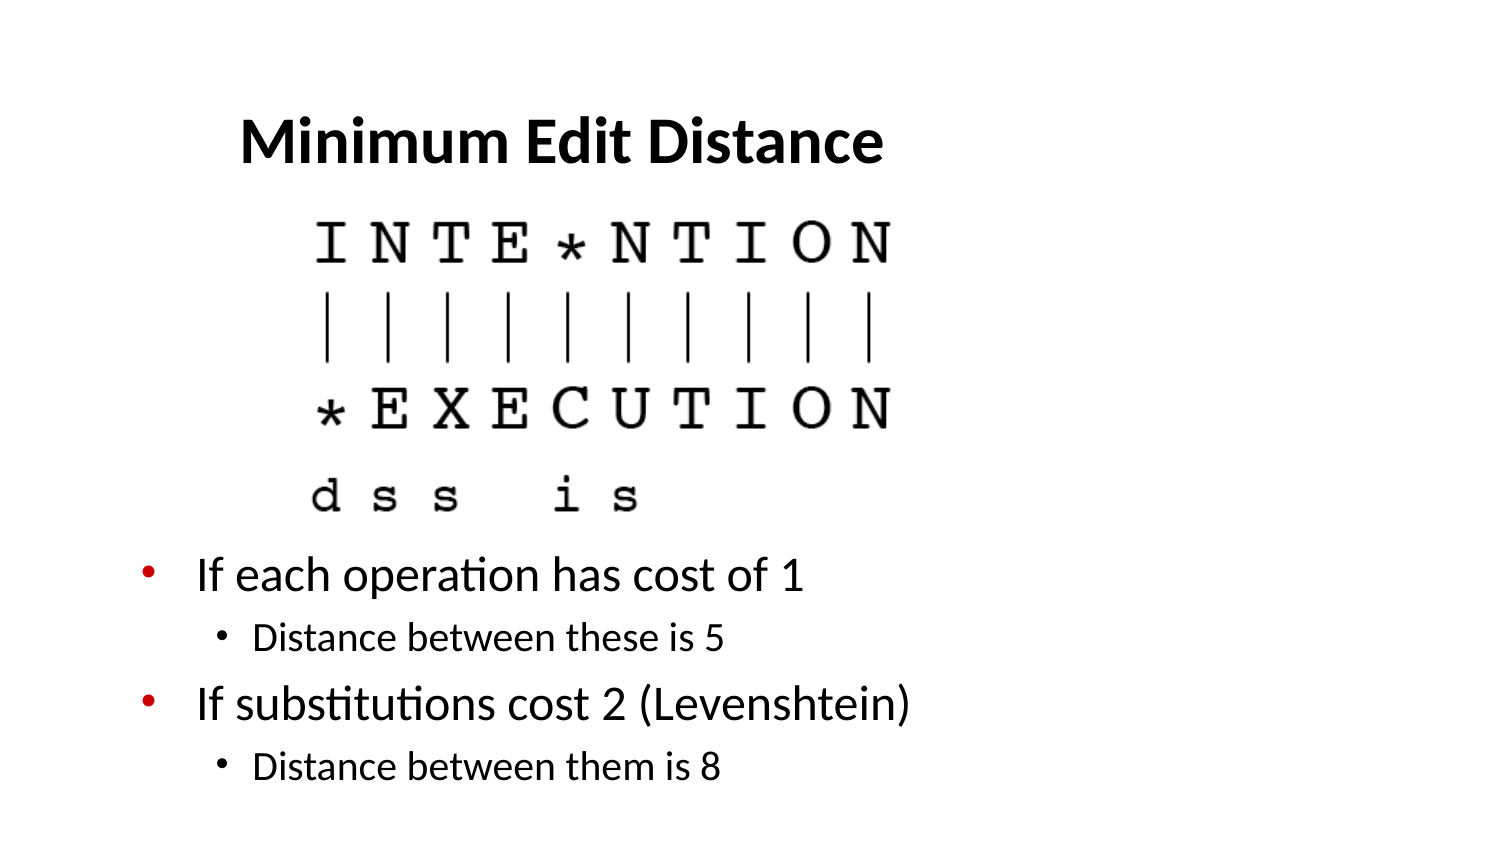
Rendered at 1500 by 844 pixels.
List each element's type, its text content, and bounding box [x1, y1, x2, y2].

picture [299, 196, 899, 532]
text_box Minimum Edit Distance [224, 62, 1450, 185]
text_box If each operation has cost of 1 Distance between these is 5 If substitutions cost 2 (Levenshtein) Distance between them is 8 [124, 534, 1425, 844]
